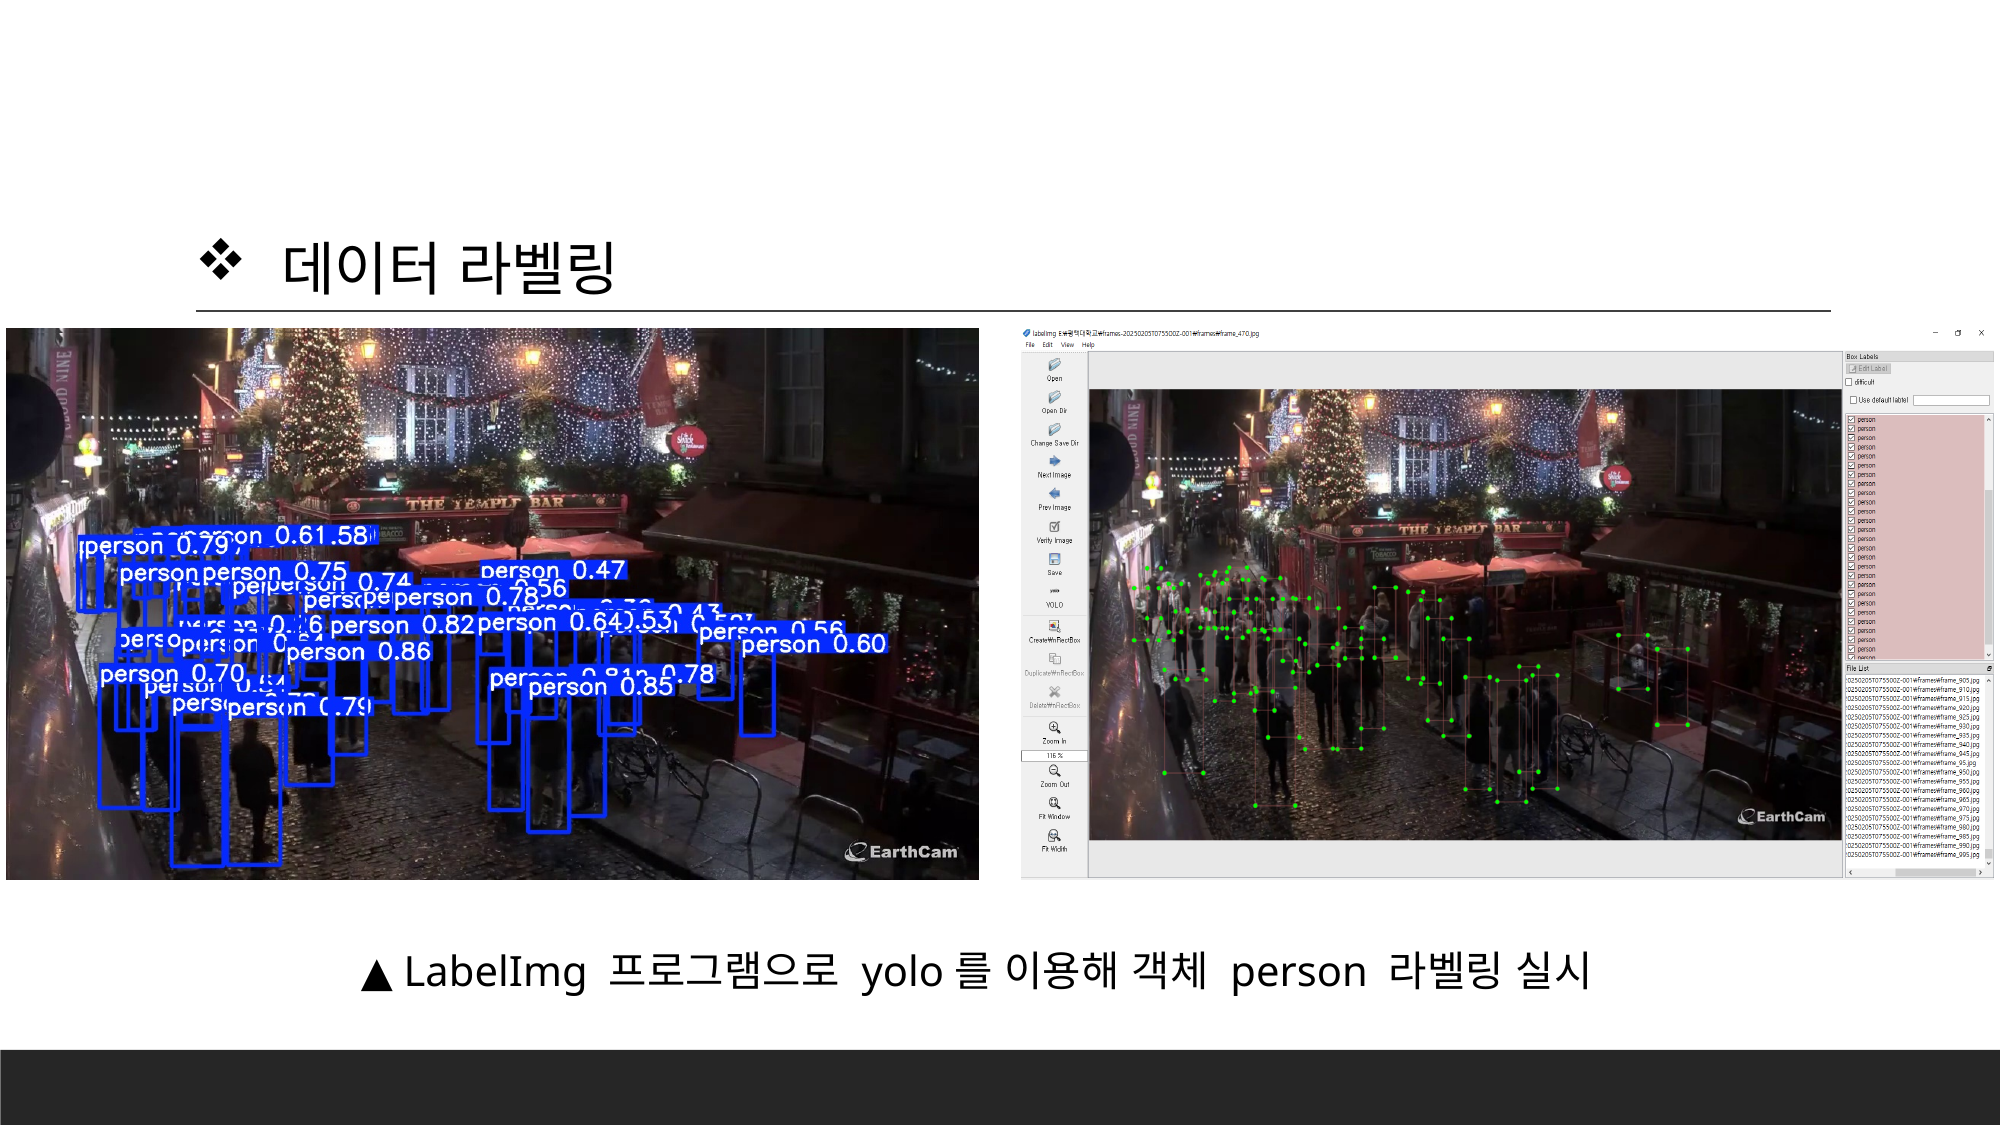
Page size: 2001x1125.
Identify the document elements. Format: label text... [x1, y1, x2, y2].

picture [6, 328, 979, 881]
text_box 데이터 라벨링 [180, 224, 963, 309]
picture [1021, 326, 1994, 881]
text_box ▲ LabelImg 프로그램으로 yolo를 이용해 객체 person 라벨링 실시 [346, 937, 1703, 1002]
